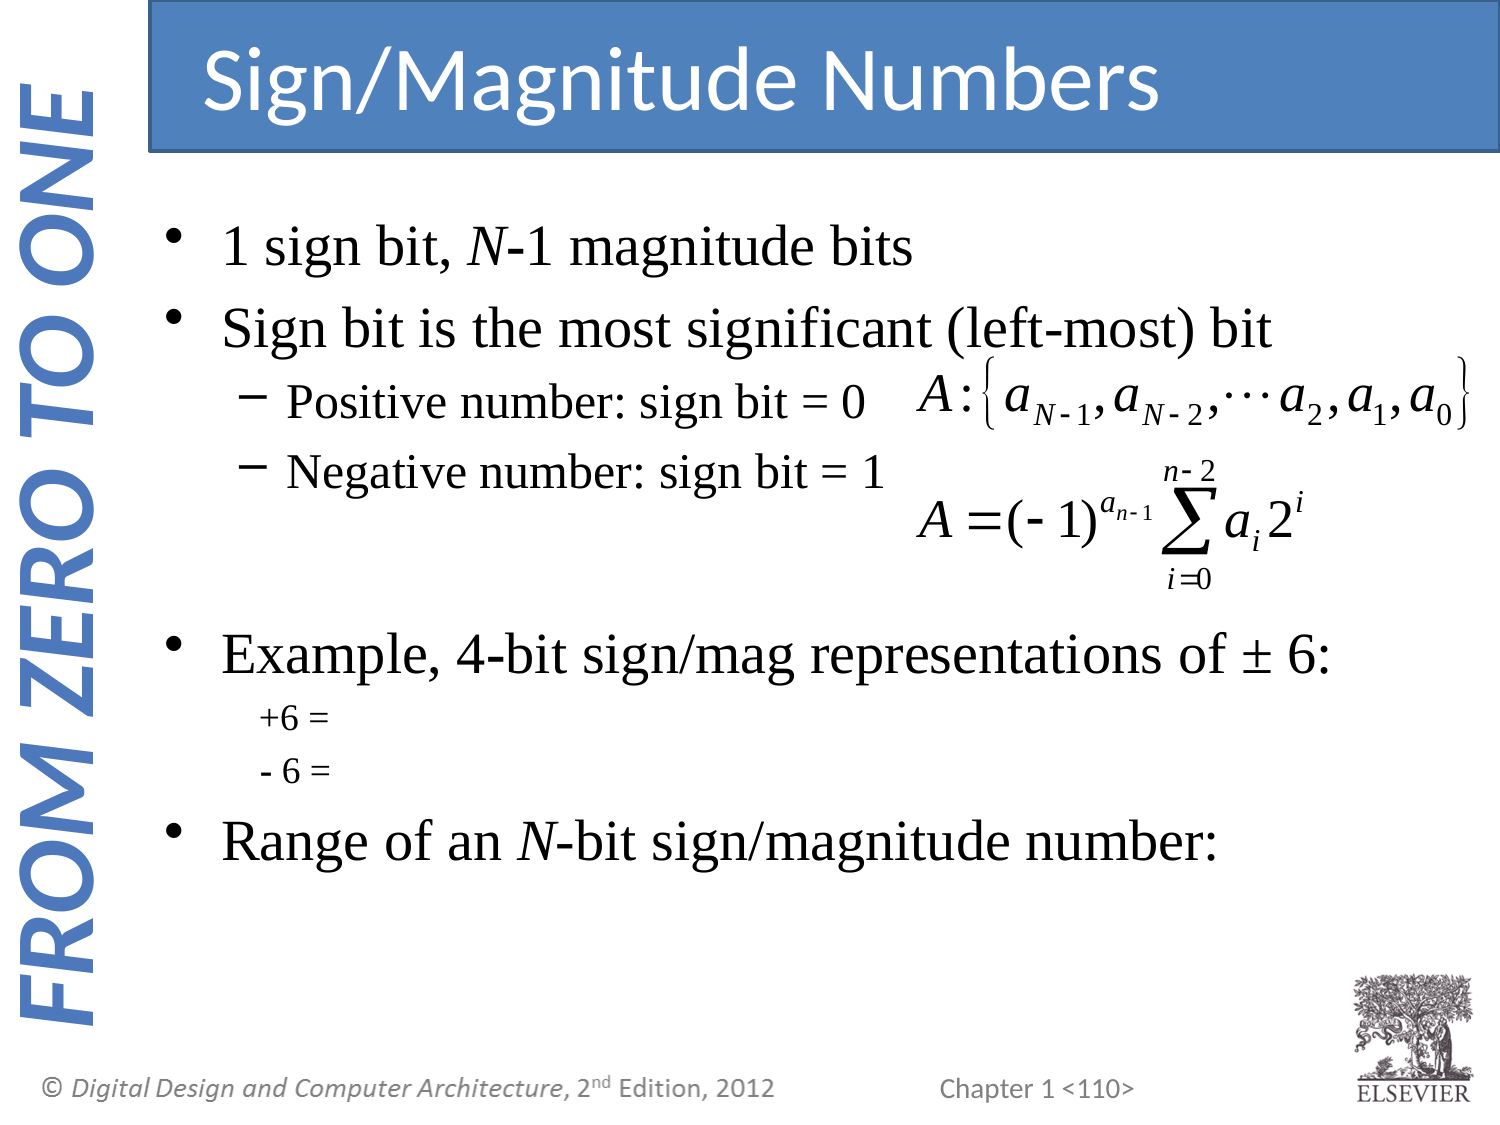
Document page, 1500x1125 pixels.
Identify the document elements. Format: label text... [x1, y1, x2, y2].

text_box Sign/Magnitude Numbers [187, 11, 1488, 136]
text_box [906, 354, 1488, 601]
text_box [87, 174, 1413, 1025]
text_box 1 sign bit, N-1 magnitude bits Sign bit is the most significant (left-most) bit Positive number: sign bit = 0 Negative number: sign bit = 1 Example, 4-bit sign/mag representations of ± 6: +6 = - 6 = Range of an N-bit sign/magnitude number: [150, 200, 1475, 1050]
picture [0, 0, 1500, 1125]
